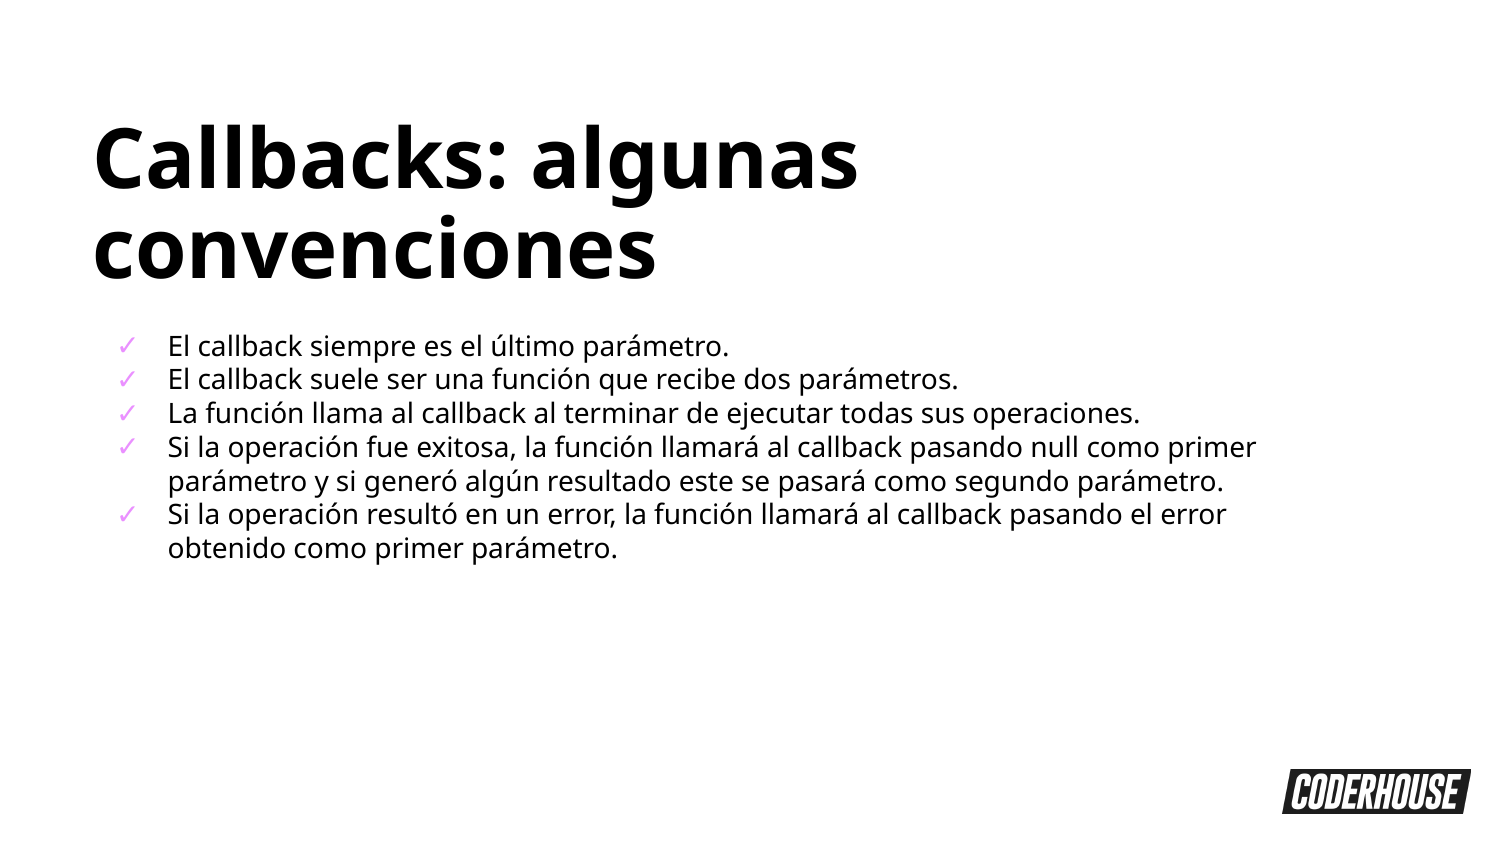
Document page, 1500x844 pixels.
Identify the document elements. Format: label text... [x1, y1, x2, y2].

text_box Callbacks: algunas convenciones [77, 101, 1414, 312]
picture [1281, 769, 1471, 814]
text_box El callback siempre es el último parámetro. El callback suele ser una función que recibe dos parámetros. La función llama al callback al terminar de ejecutar todas sus operaciones. Si la operación fue exitosa, la función llamará al callback pasando null como primer parámetro y si generó algún resultado este se pasará como segundo parámetro. Si la operación resultó en un error, la función llamará al callback pasando el error obtenido como primer parámetro. [77, 312, 1325, 579]
